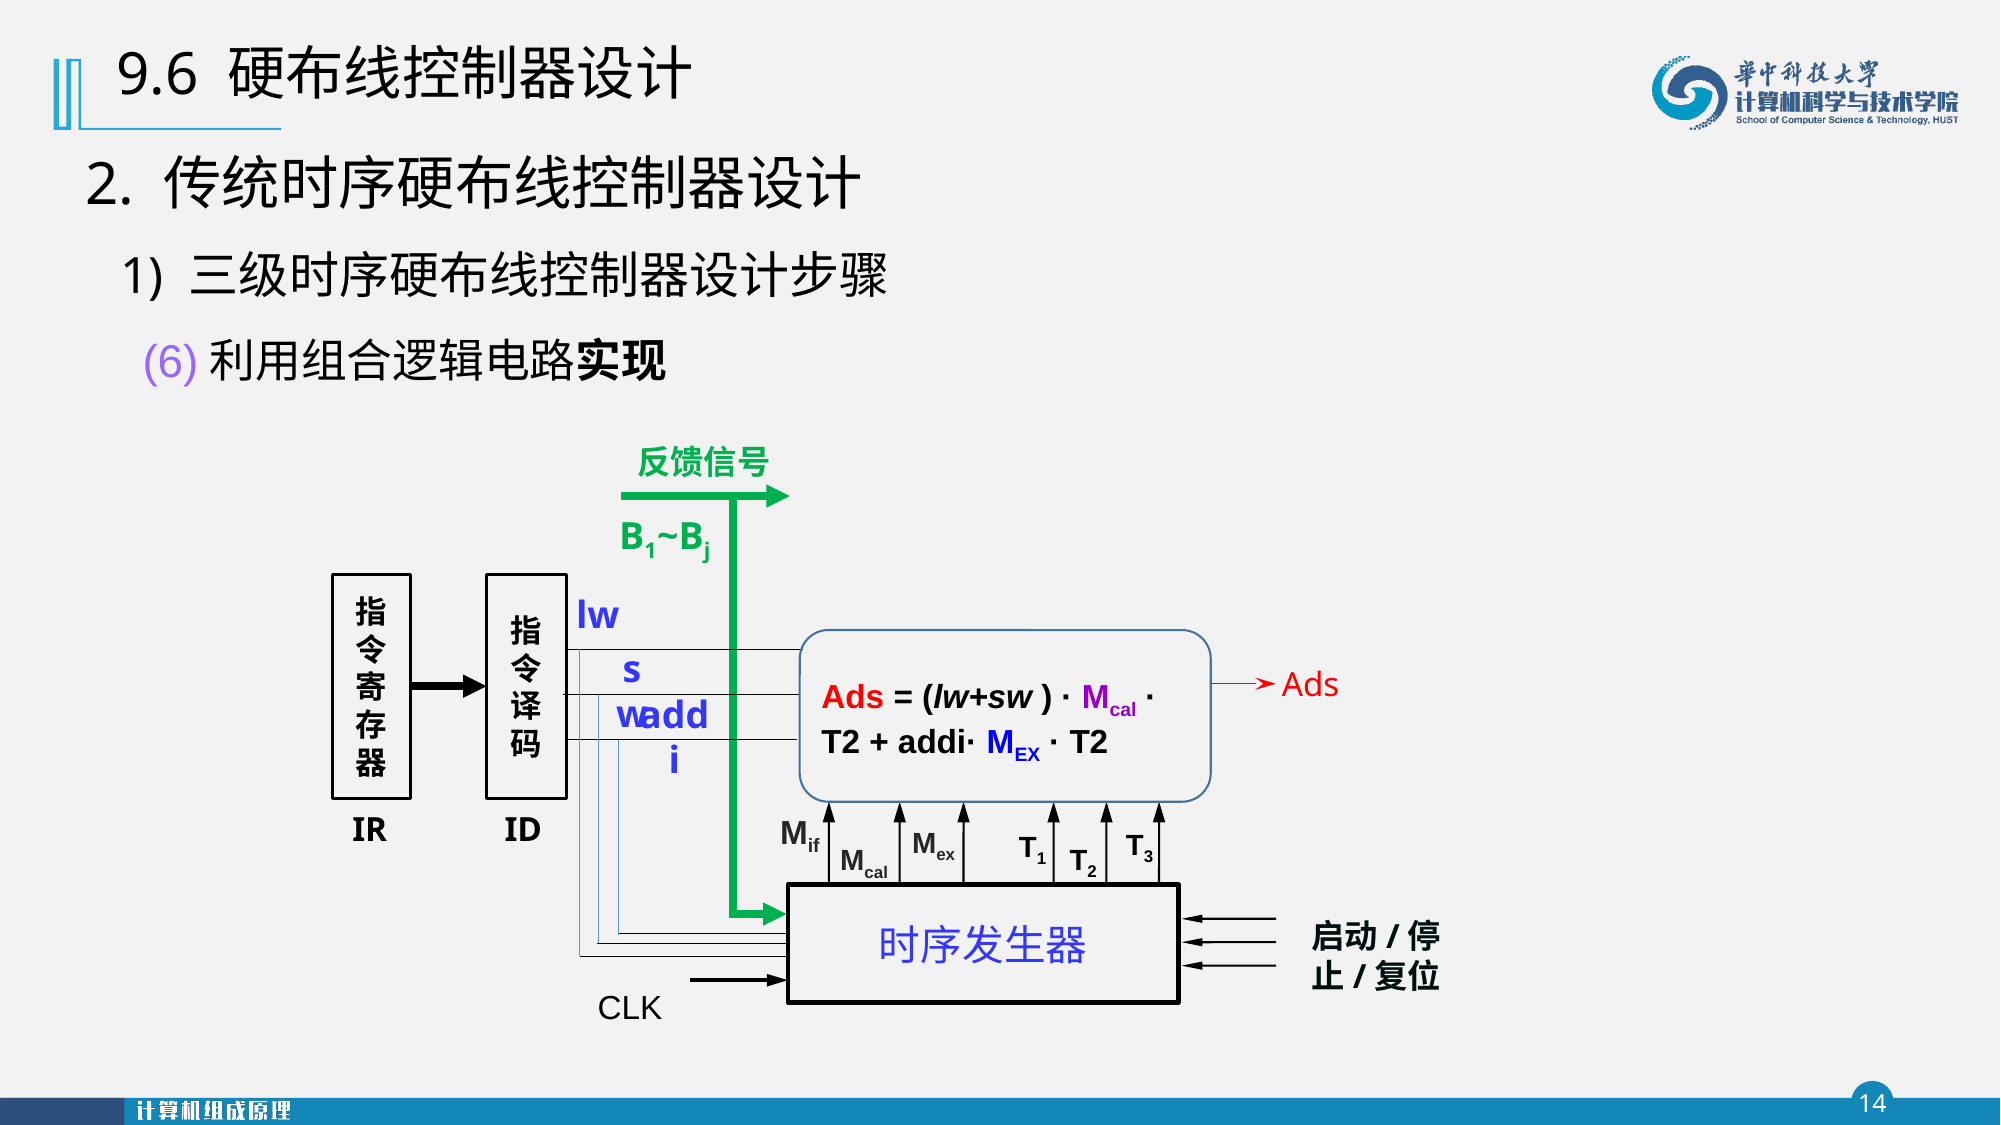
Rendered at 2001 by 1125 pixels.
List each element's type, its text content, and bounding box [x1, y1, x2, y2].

text_box 1) 三级时序硬布线控制器设计步骤 [105, 236, 904, 312]
picture [1652, 56, 1678, 81]
text_box 9.6 硬布线控制器设计 [101, 24, 849, 126]
picture [1652, 56, 1958, 130]
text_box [331, 433, 1469, 1035]
text_box (6)利用组合逻辑电路实现 [127, 324, 682, 394]
text_box 2. 传统时序硬布线控制器设计 [71, 138, 992, 224]
